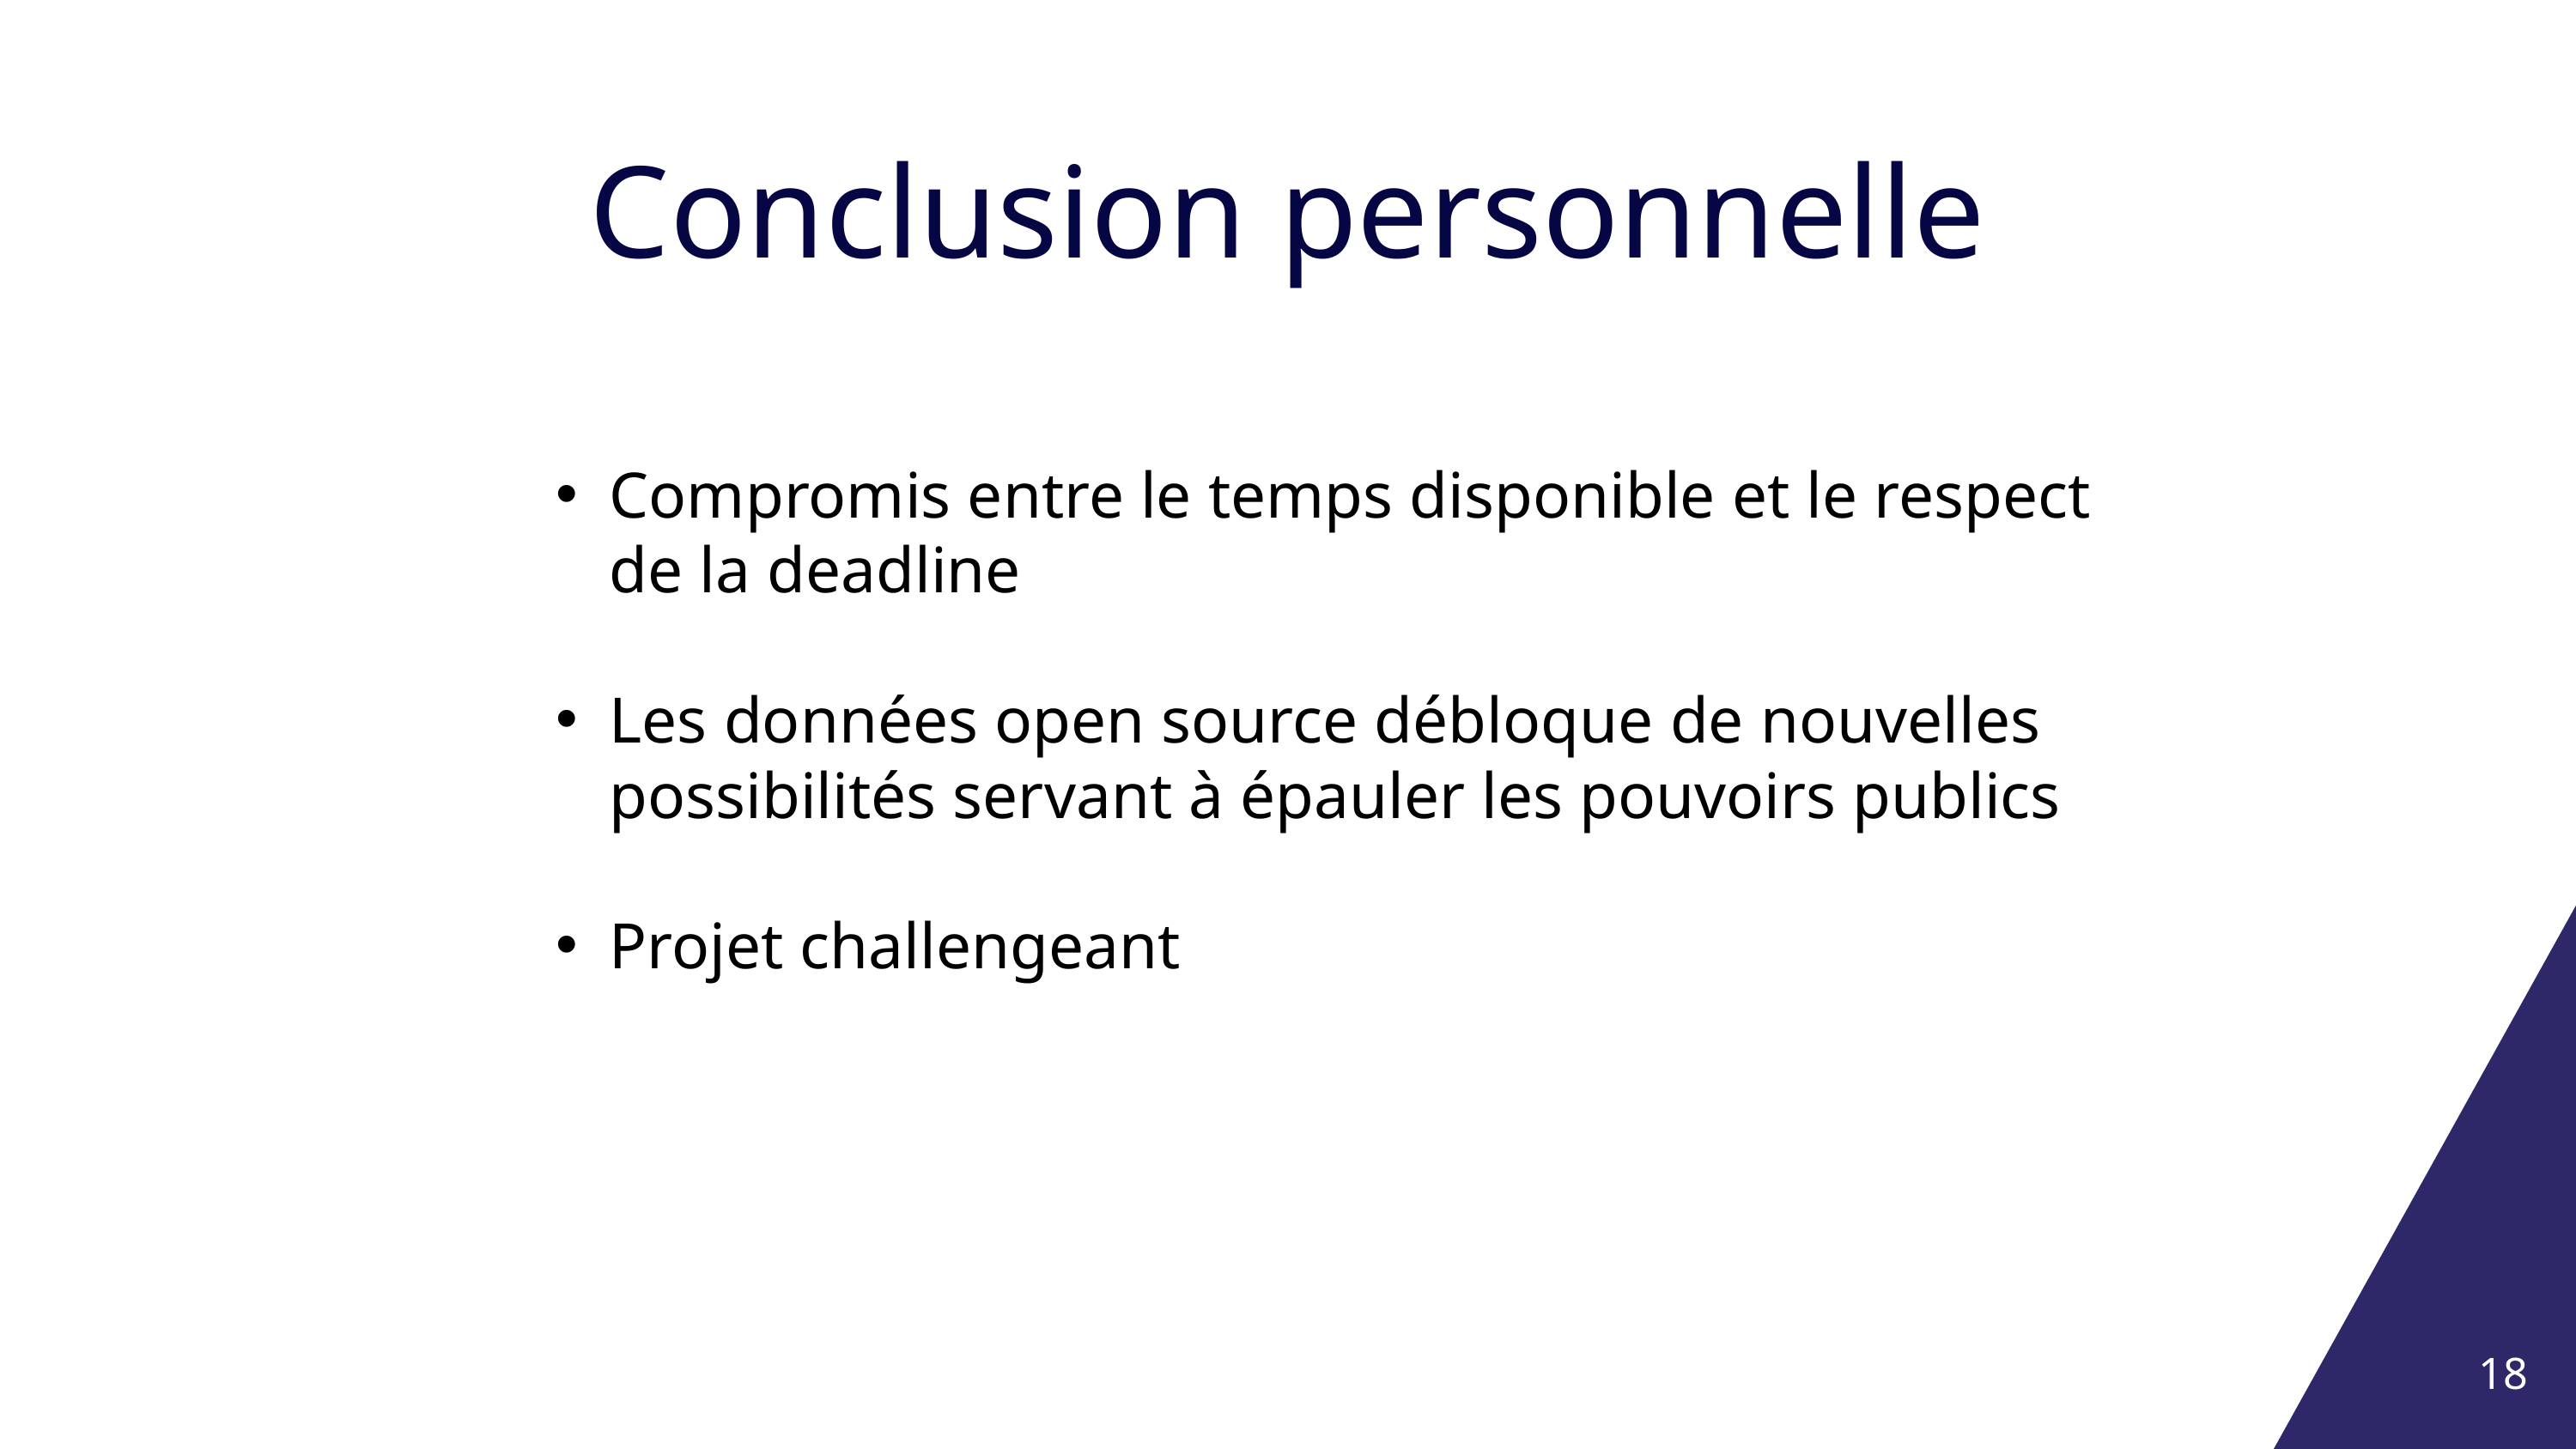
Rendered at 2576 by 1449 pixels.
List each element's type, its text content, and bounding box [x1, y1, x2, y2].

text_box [2368, 291, 2576, 1449]
text_box Compromis entre le temps disponible et le respect de la deadline Les données open source débloque de nouvelles possibilités servant à épauler les pouvoirs publics Projet challengeant [502, 455, 2105, 1190]
text_box Conclusion personnelle [158, 143, 2418, 283]
